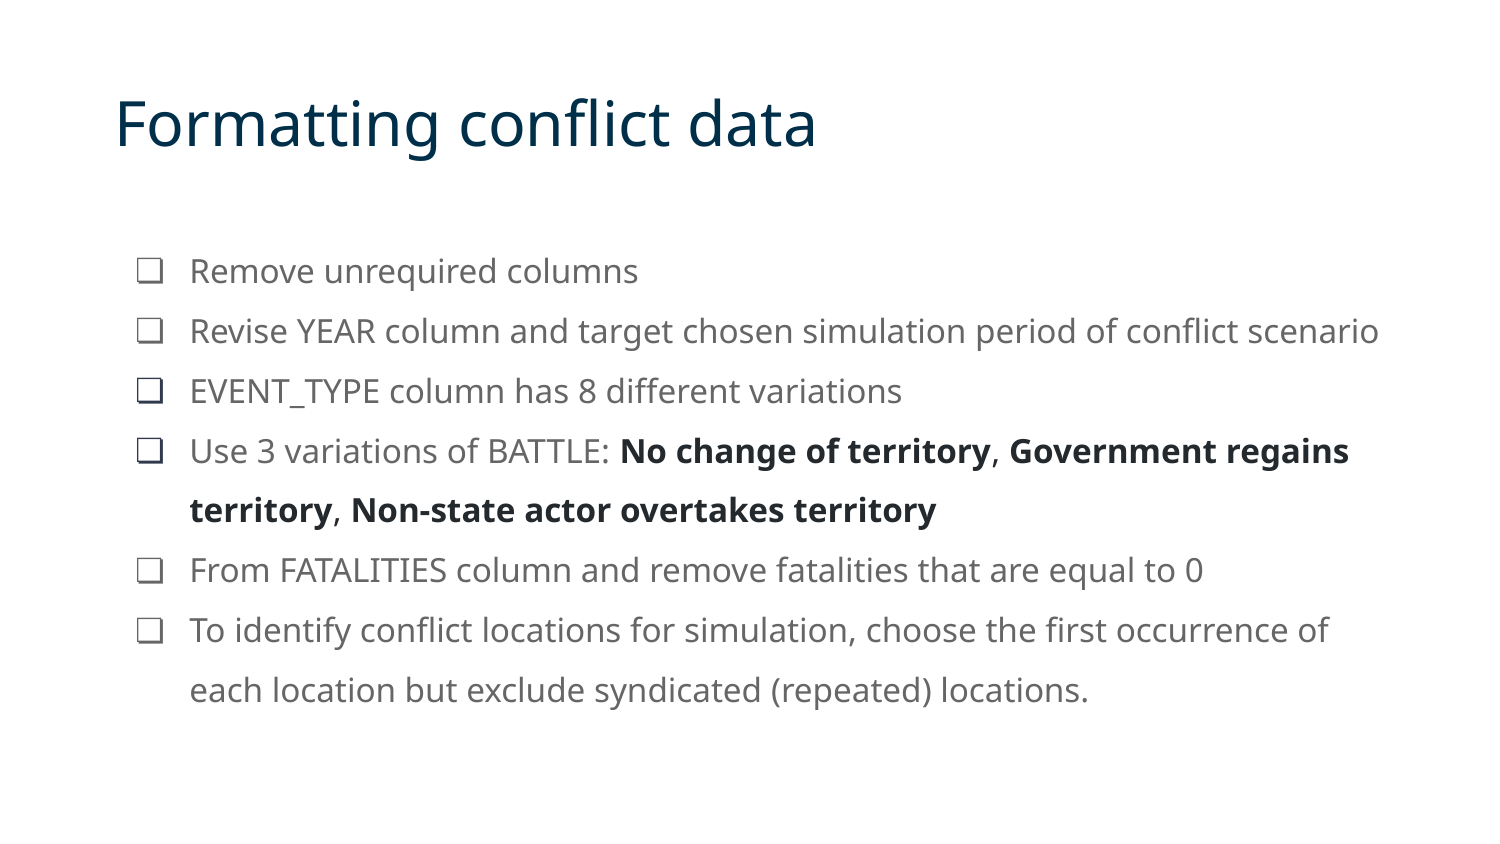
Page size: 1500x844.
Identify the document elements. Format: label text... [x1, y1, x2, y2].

list Remove unrequired columns Revise YEAR column and target chosen simulation period of conflict scenario EVENT_TYPE column has 8 different variations Use 3 variations of BATTLE: No change of territory, Government regains territory, Non-state actor overtakes territory From FATALITIES column and remove fatalities that are equal to 0 To identify conflict locations for simulation, choose the first occurrence of each location but exclude syndicated (repeated) locations. [103, 224, 1397, 760]
title Formatting conflict data [103, 44, 1397, 208]
